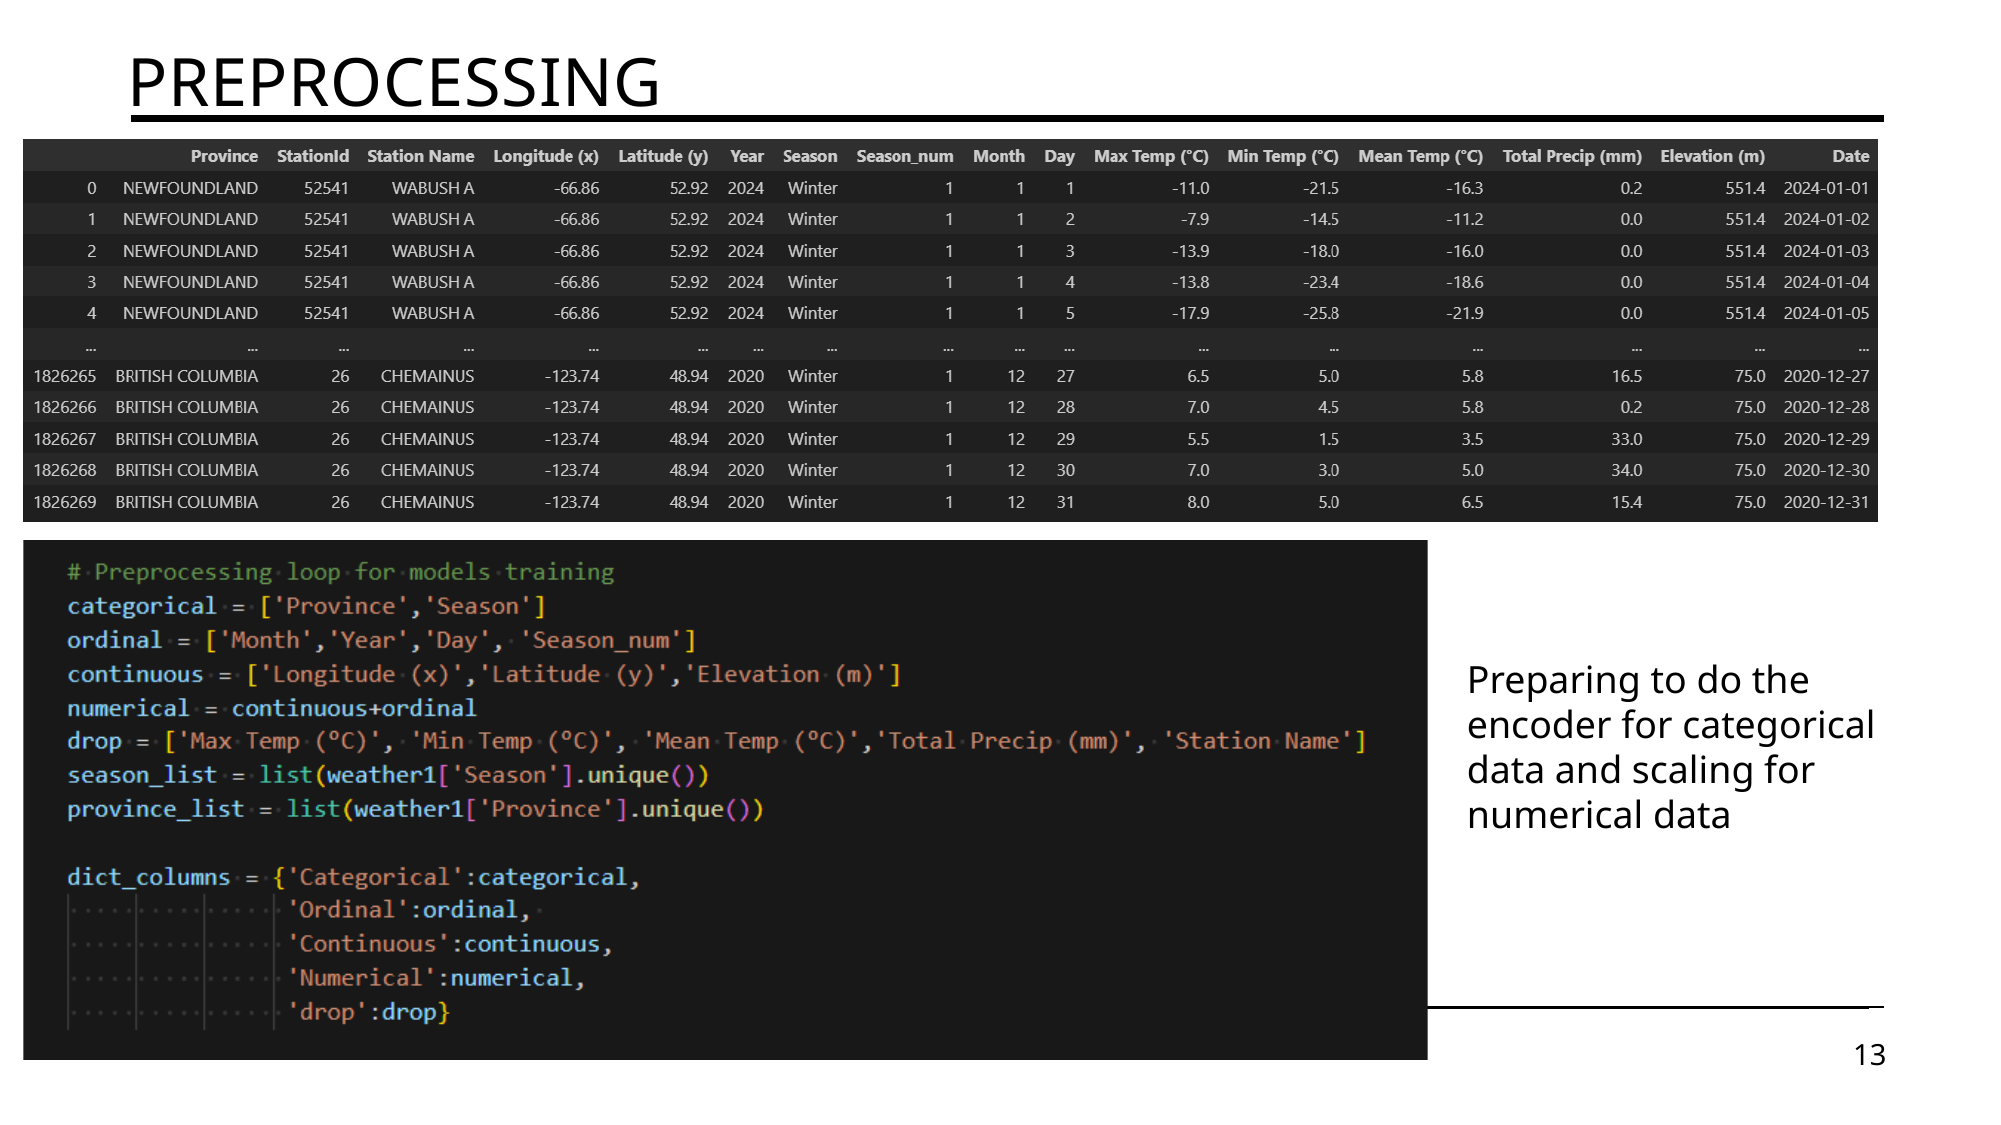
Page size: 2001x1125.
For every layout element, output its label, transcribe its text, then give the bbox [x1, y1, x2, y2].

slide_number 13 [1791, 1029, 1902, 1125]
picture [23, 139, 1878, 522]
picture [23, 540, 1428, 1060]
text_box Preprocessing [112, 32, 1917, 155]
text_box Preparing to do the encoder for categorical data and scaling for numerical data [1452, 648, 1942, 843]
